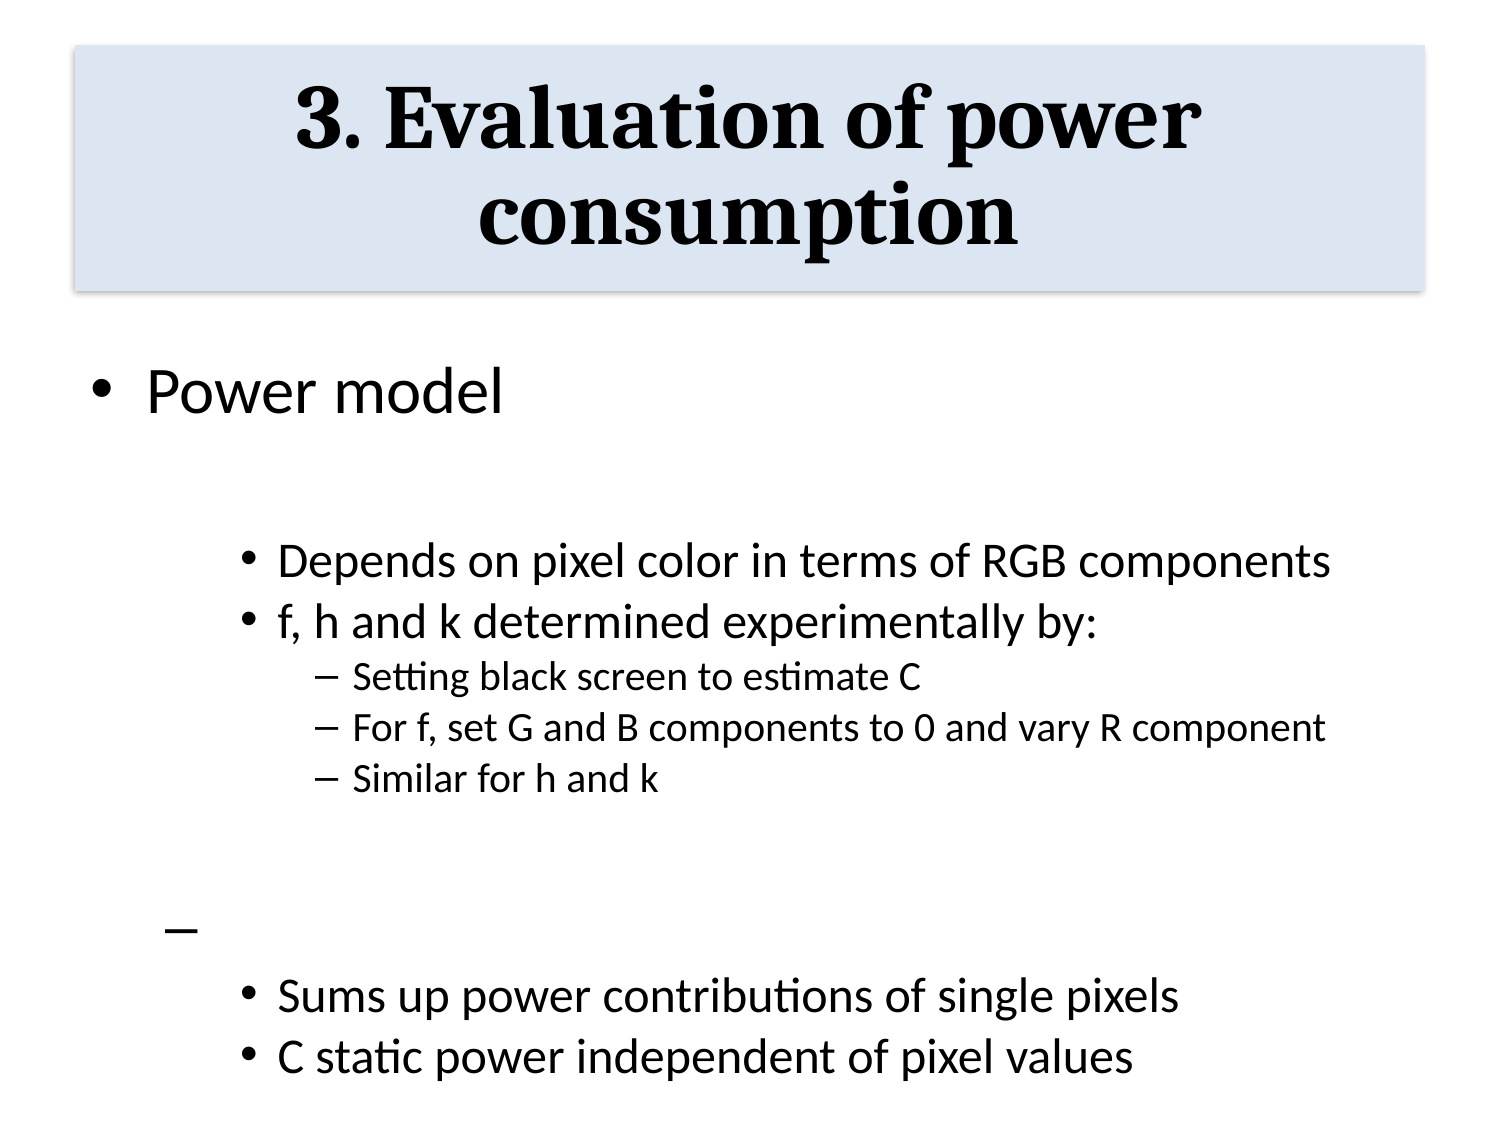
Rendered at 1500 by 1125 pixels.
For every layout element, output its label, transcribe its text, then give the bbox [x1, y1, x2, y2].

title 3. Evaluation of power consumption [74, 44, 1426, 292]
